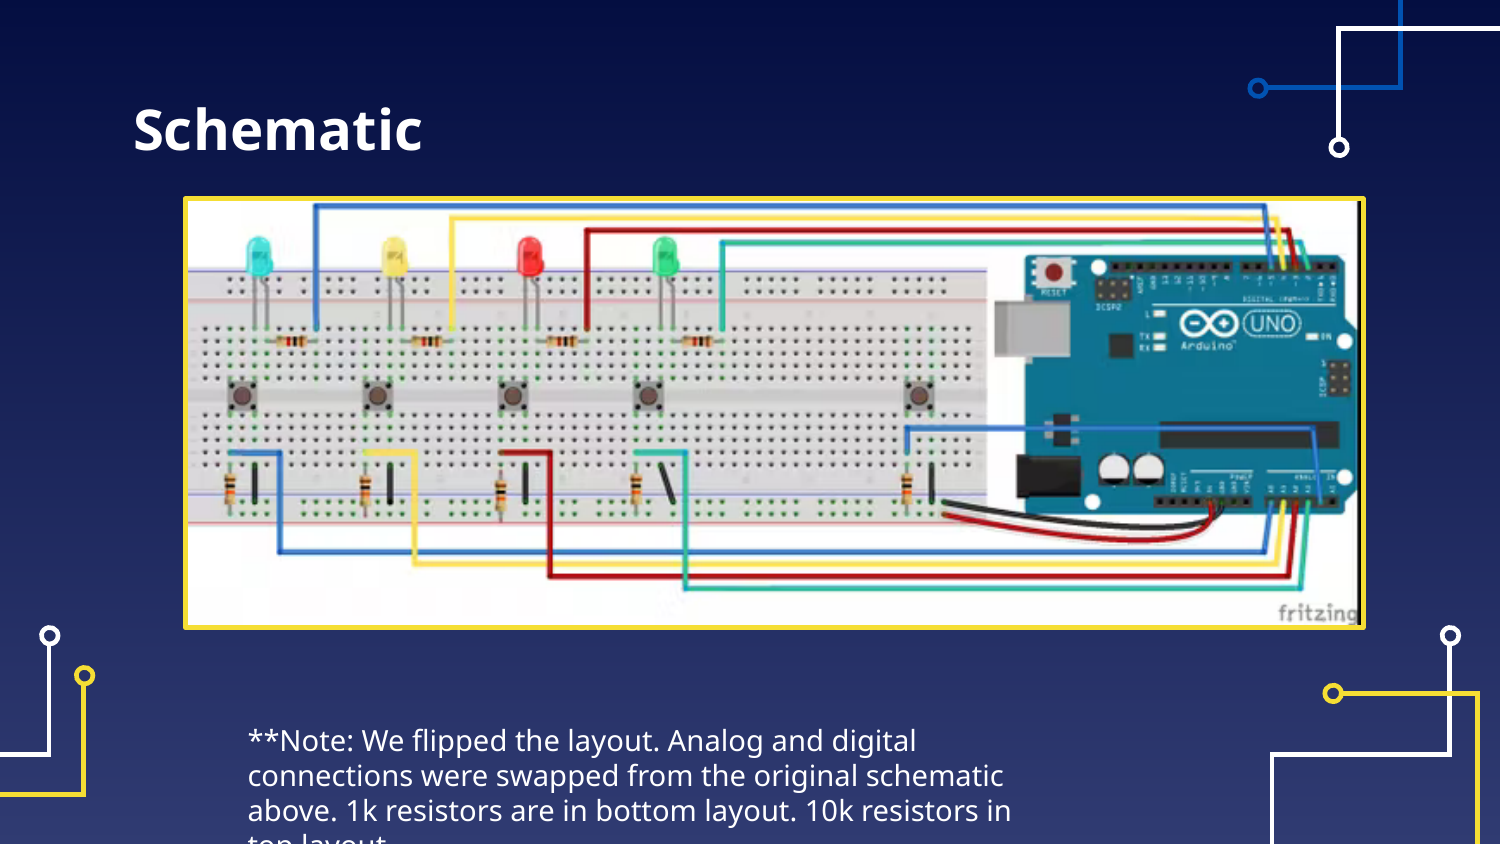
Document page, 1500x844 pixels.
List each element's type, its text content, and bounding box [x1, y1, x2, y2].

title Schematic [118, 88, 1382, 167]
picture [187, 200, 1362, 626]
text_box **Note: We flipped the layout. Analog and digital connections were swapped from the original schematic above. 1k resistors are in bottom layout. 10k resistors in top layout. [232, 707, 1061, 844]
